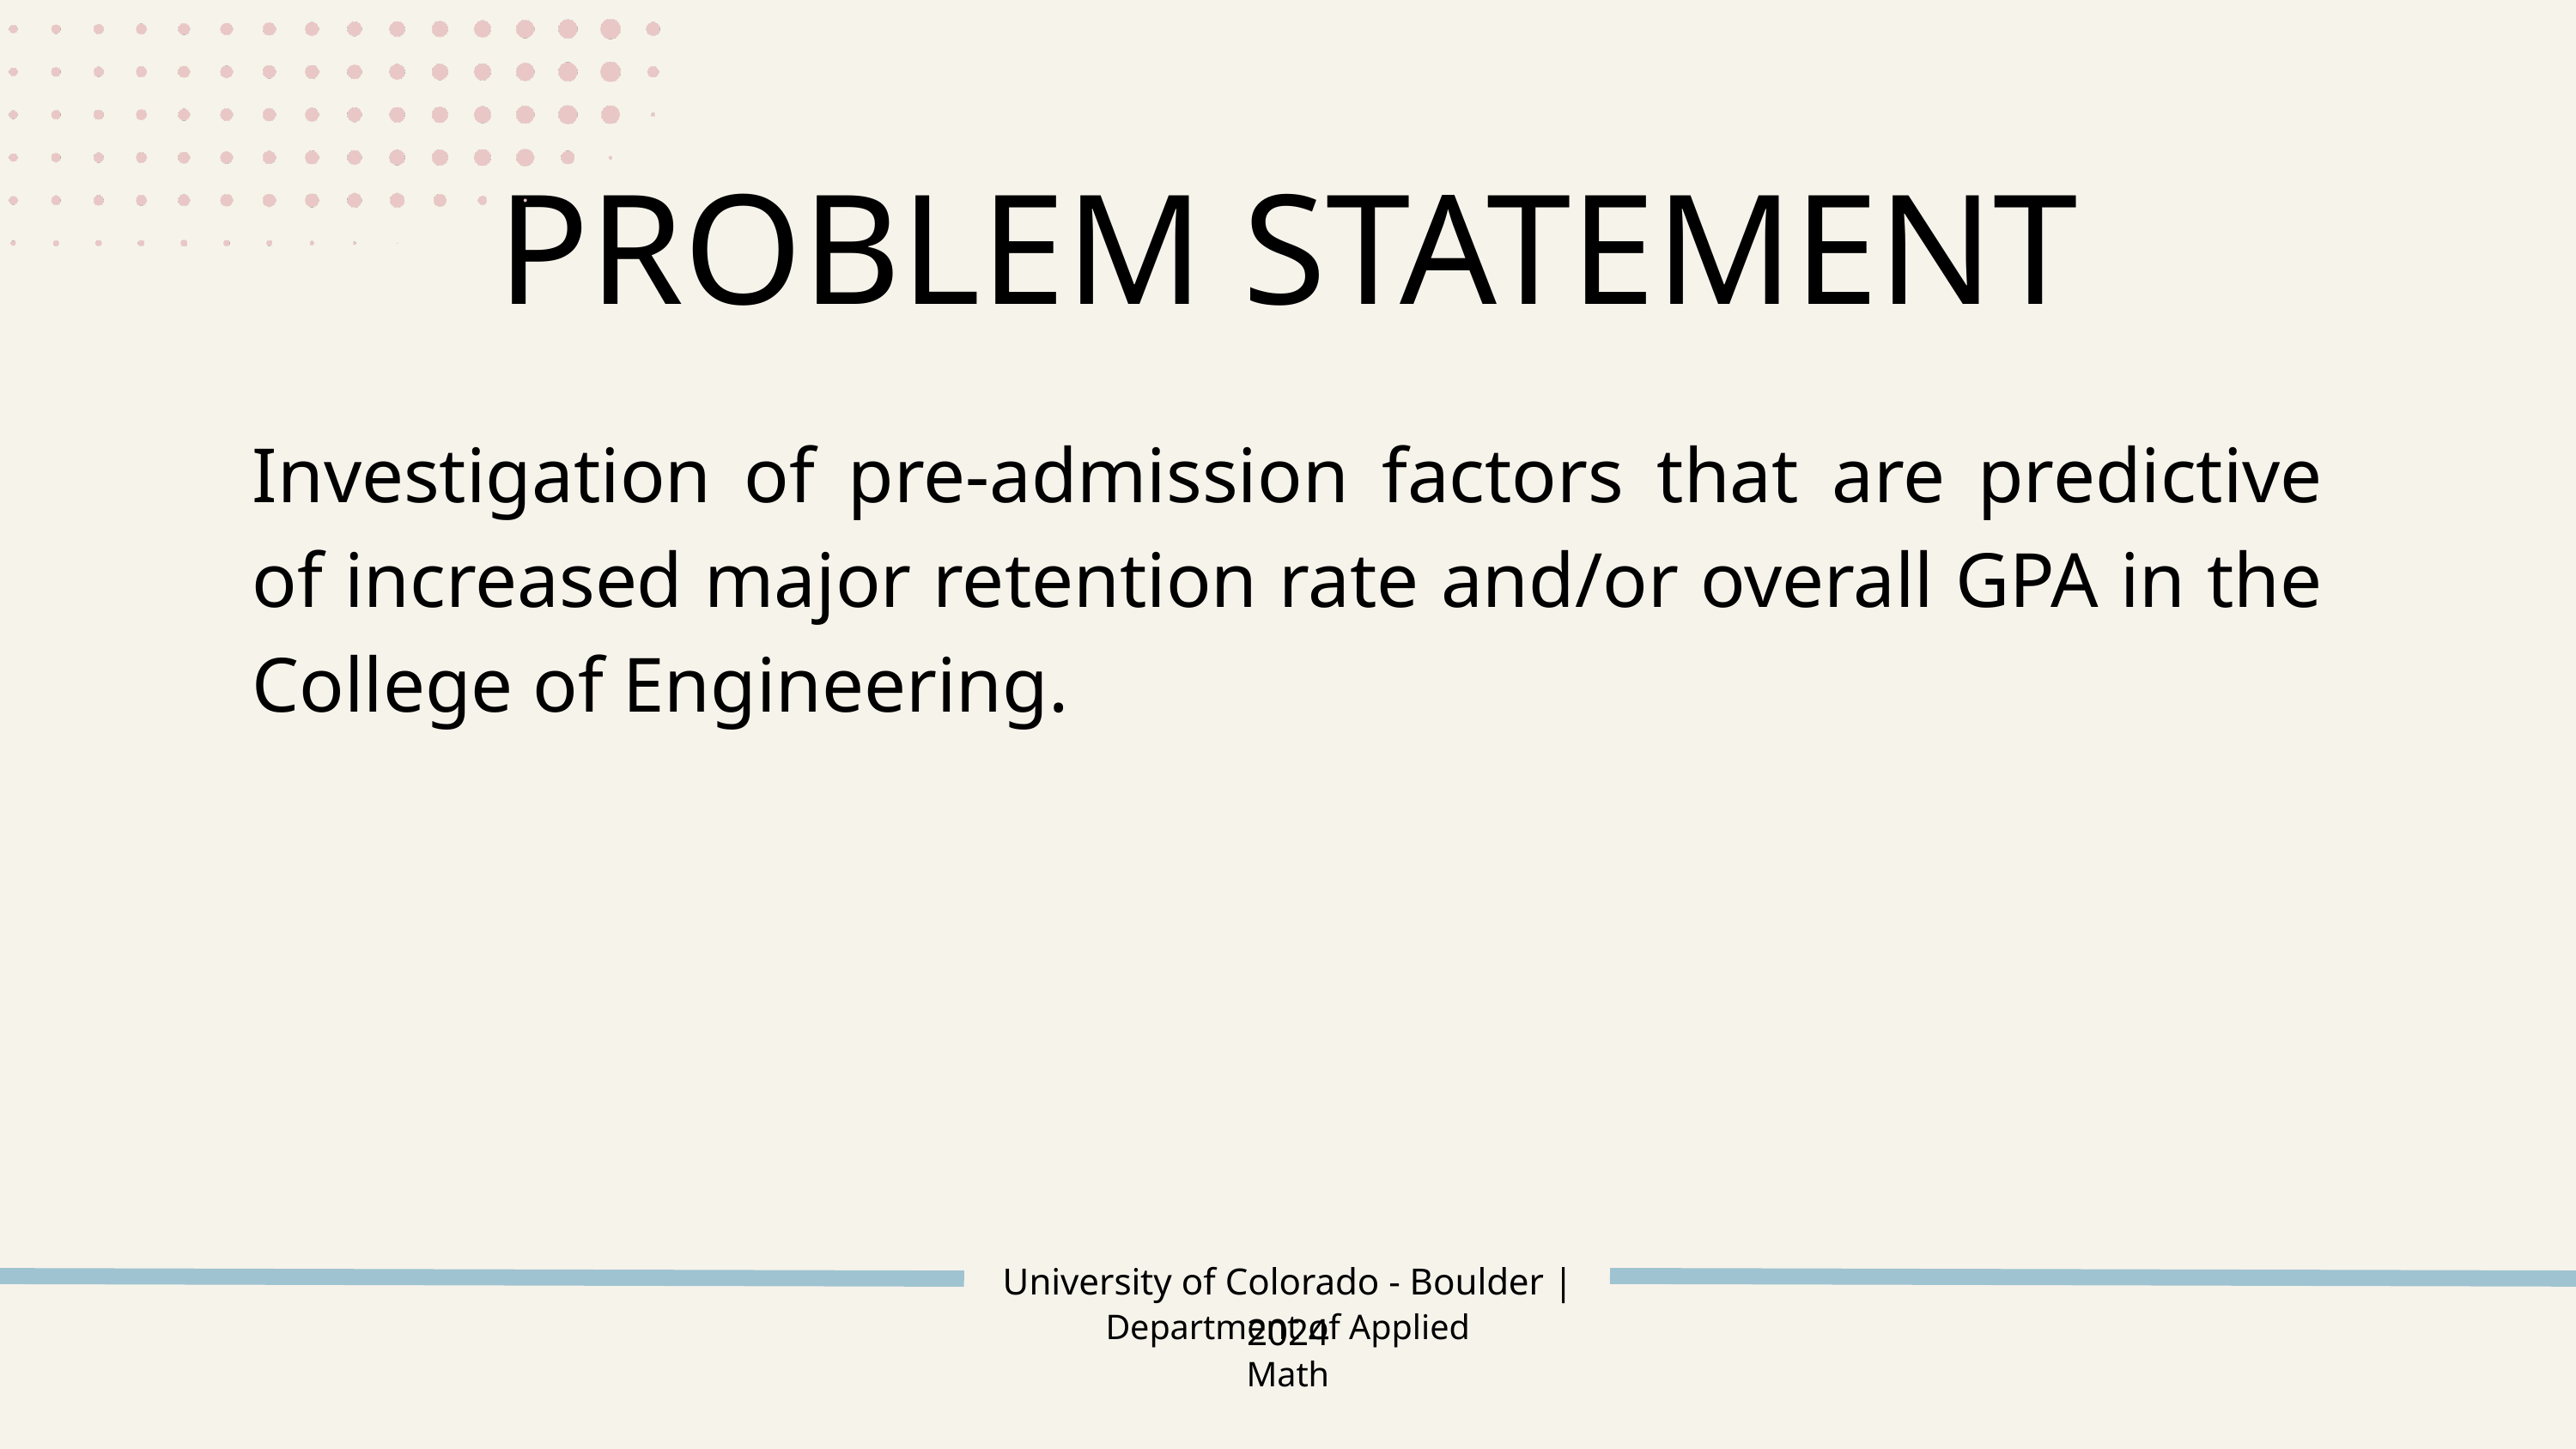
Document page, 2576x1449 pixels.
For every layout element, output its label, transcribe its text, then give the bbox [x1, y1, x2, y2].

text_box Investigation of pre-admission factors that are predictive of increased major retention rate and/or overall GPA in the College of Engineering. [252, 413, 2324, 728]
text_box PROBLEM STATEMENT [359, 122, 2216, 336]
text_box Department of Applied Math [1079, 1298, 1497, 1394]
text_box [0, 0, 660, 246]
text_box University of Colorado - Boulder | 2024 [971, 1252, 1605, 1353]
